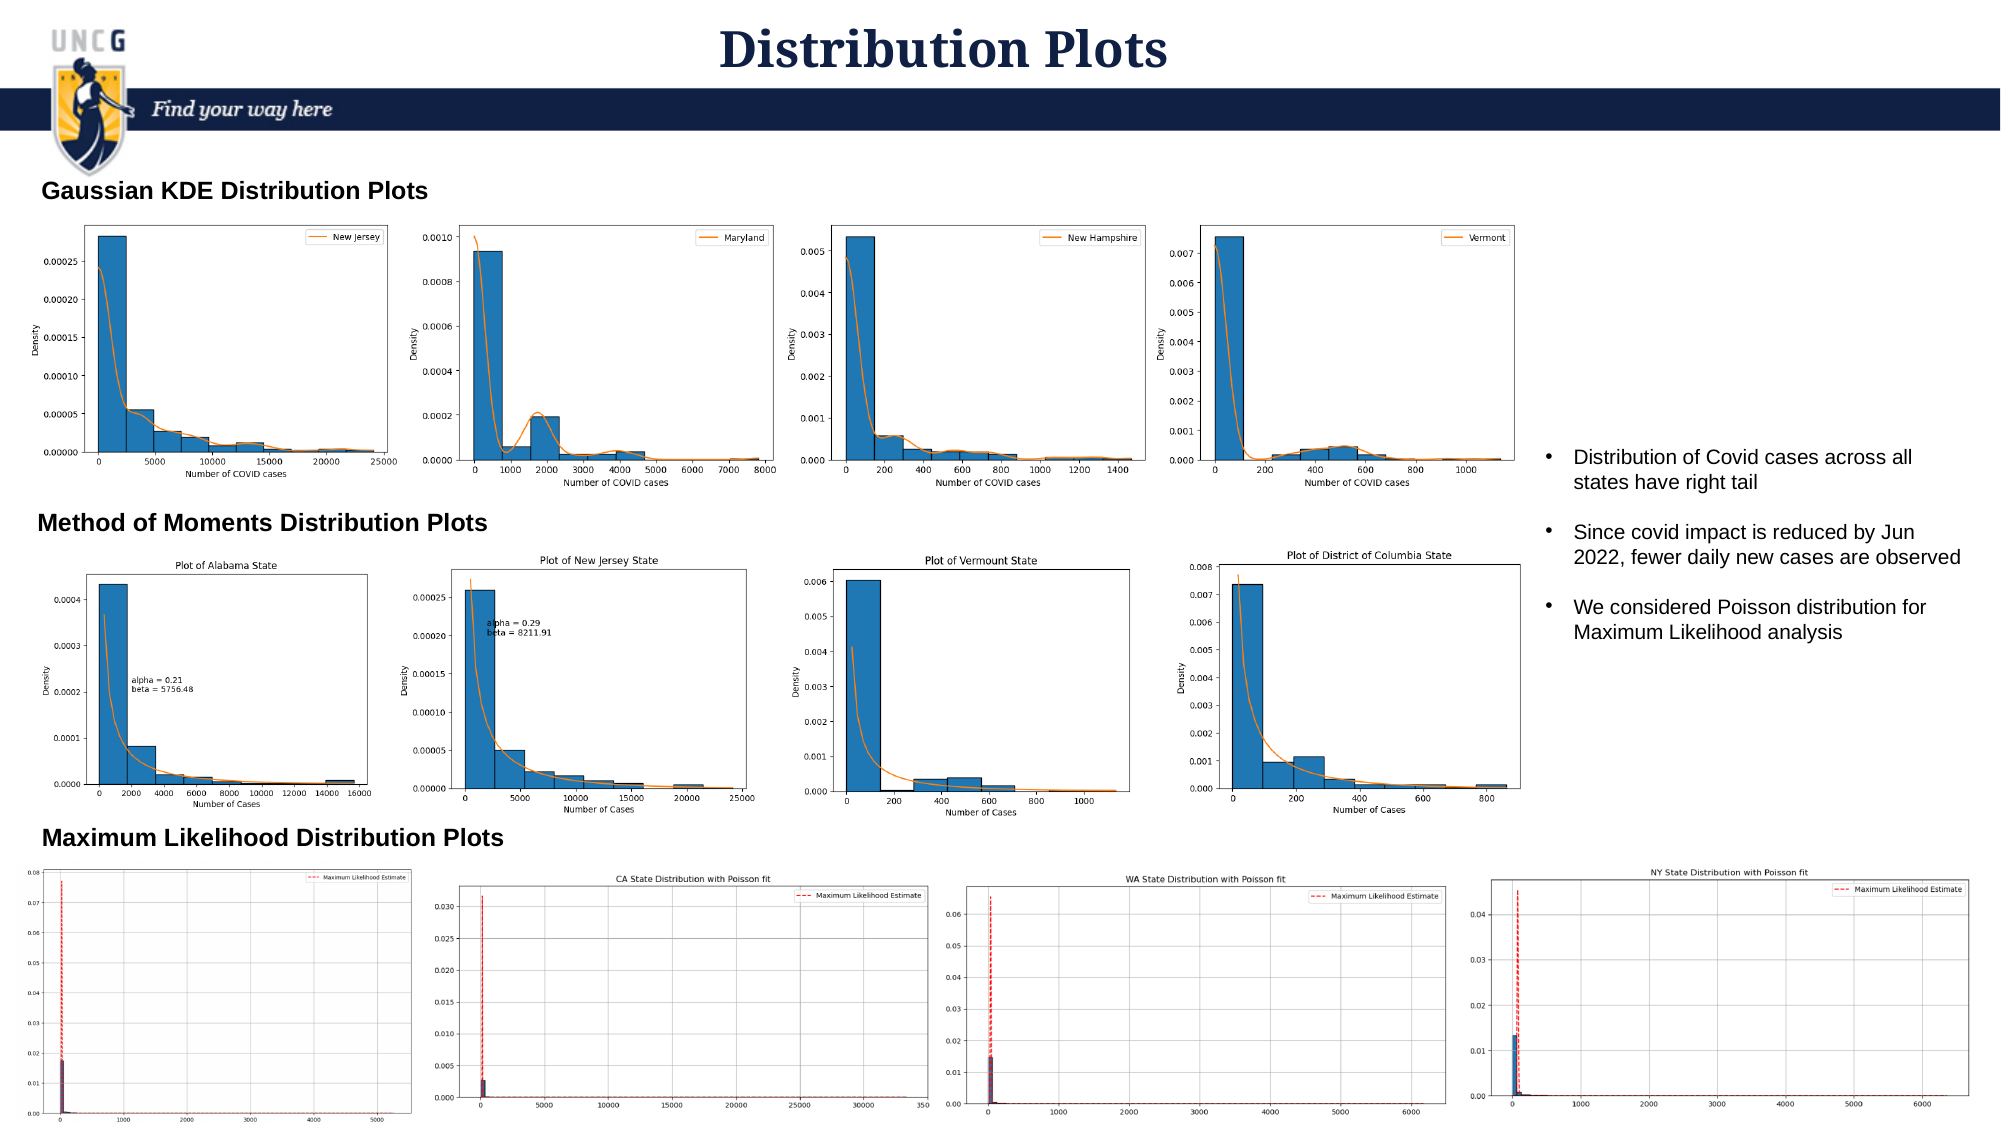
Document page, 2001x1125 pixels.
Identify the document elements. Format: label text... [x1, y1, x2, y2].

text_box Gaussian KDE Distribution Plots [26, 167, 445, 212]
text_box Method of Moments Distribution Plots [22, 499, 504, 544]
text_box Maximum Likelihood Distribution Plots [27, 818, 521, 859]
picture [0, 0, 2001, 1125]
text_box Distribution of Covid cases across all states have right tail Since covid impact is reduced by Jun 2022, fewer daily new cases are observed We considered Poisson distribution for Maximum Likelihood analysis [1530, 436, 1987, 651]
title Distribution Plots [704, 0, 1296, 86]
